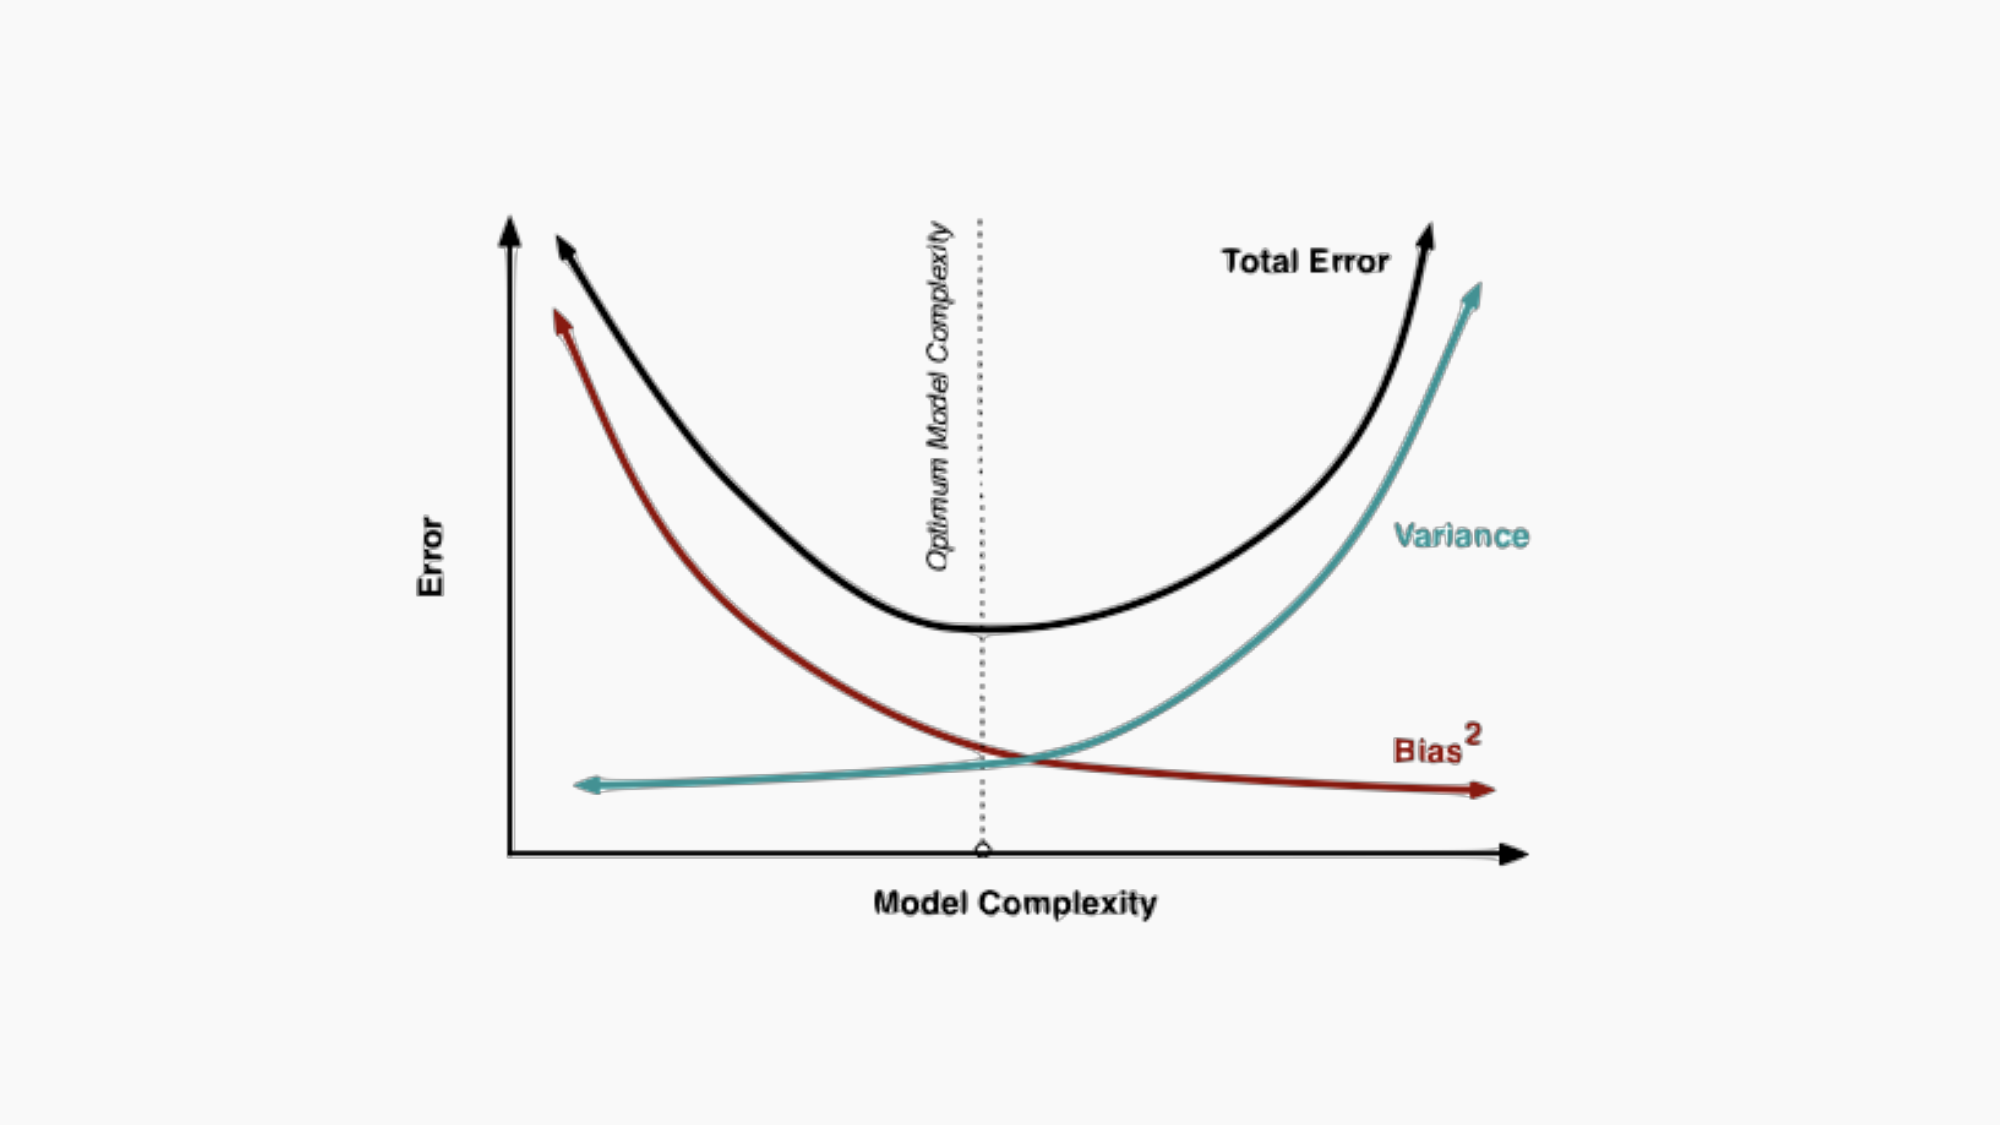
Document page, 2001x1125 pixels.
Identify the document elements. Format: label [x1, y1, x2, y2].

picture [388, 185, 1593, 942]
